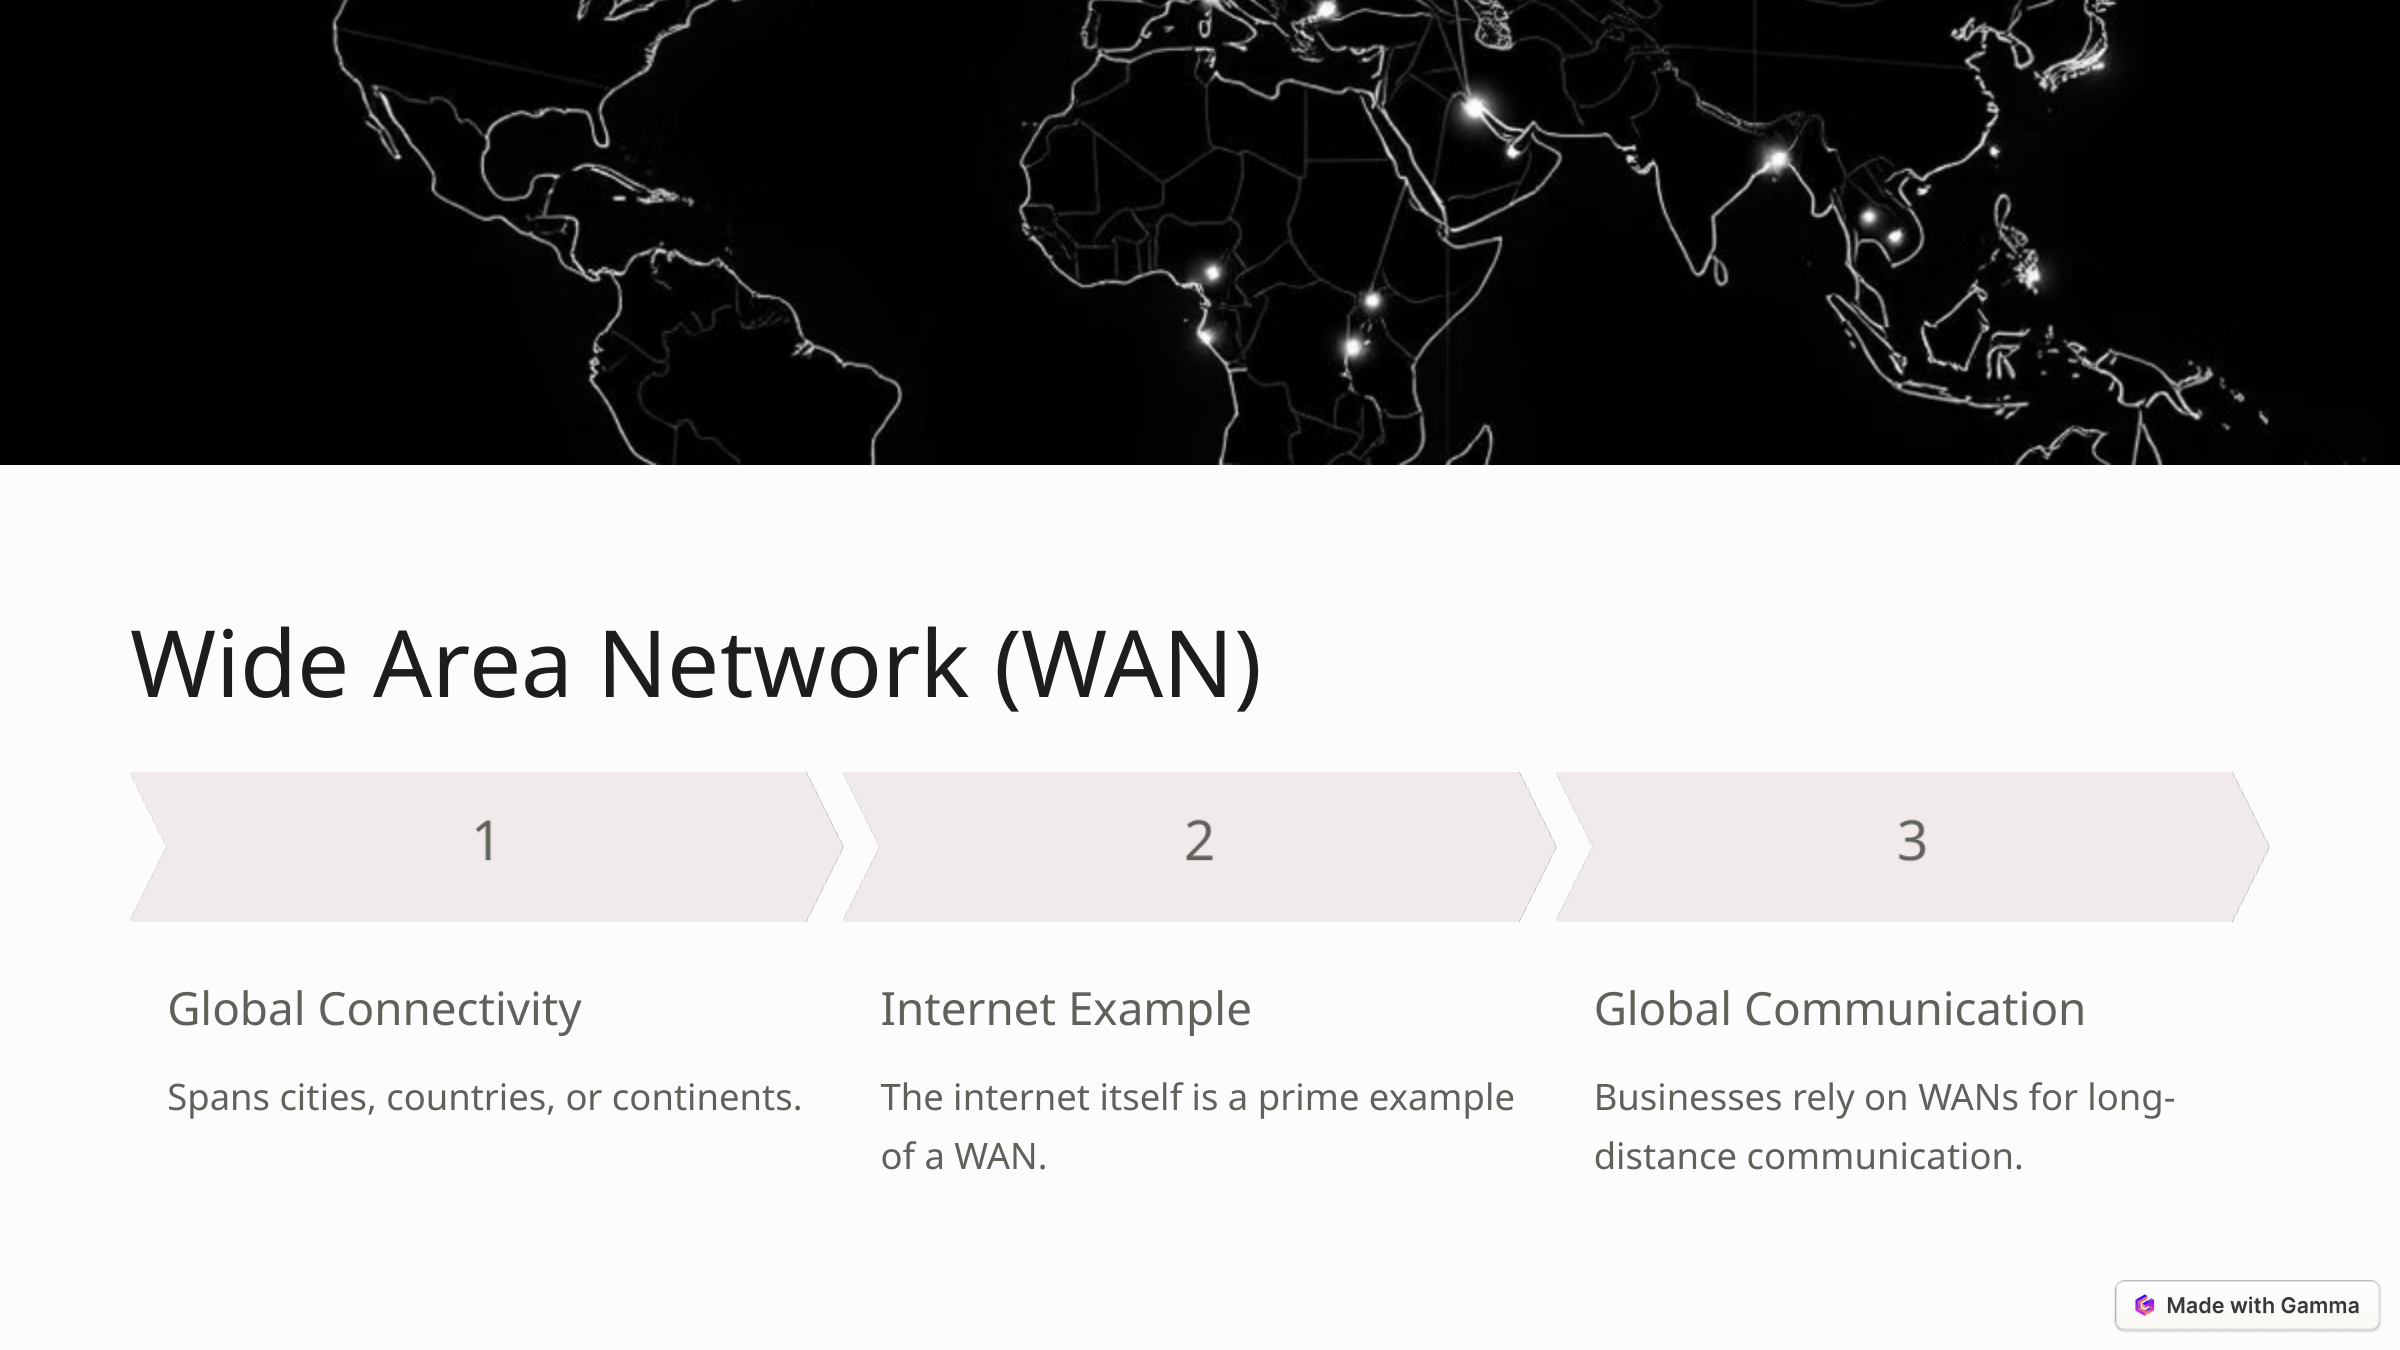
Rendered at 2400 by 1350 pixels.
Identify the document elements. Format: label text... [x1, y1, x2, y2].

picture [2106, 1271, 2389, 1339]
text_box The internet itself is a prime example of a WAN. [880, 1057, 1520, 1177]
text_box Global Communication [1593, 977, 2134, 1036]
text_box Wide Area Network (WAN) [130, 600, 1345, 718]
picture [130, 772, 2270, 922]
picture [0, 0, 2400, 466]
text_box Businesses rely on WANs for long-distance communication. [1593, 1057, 2233, 1177]
text_box Internet Example [880, 977, 1346, 1036]
text_box Global Connectivity [167, 977, 633, 1036]
text_box Spans cities, countries, or continents. [167, 1057, 807, 1177]
